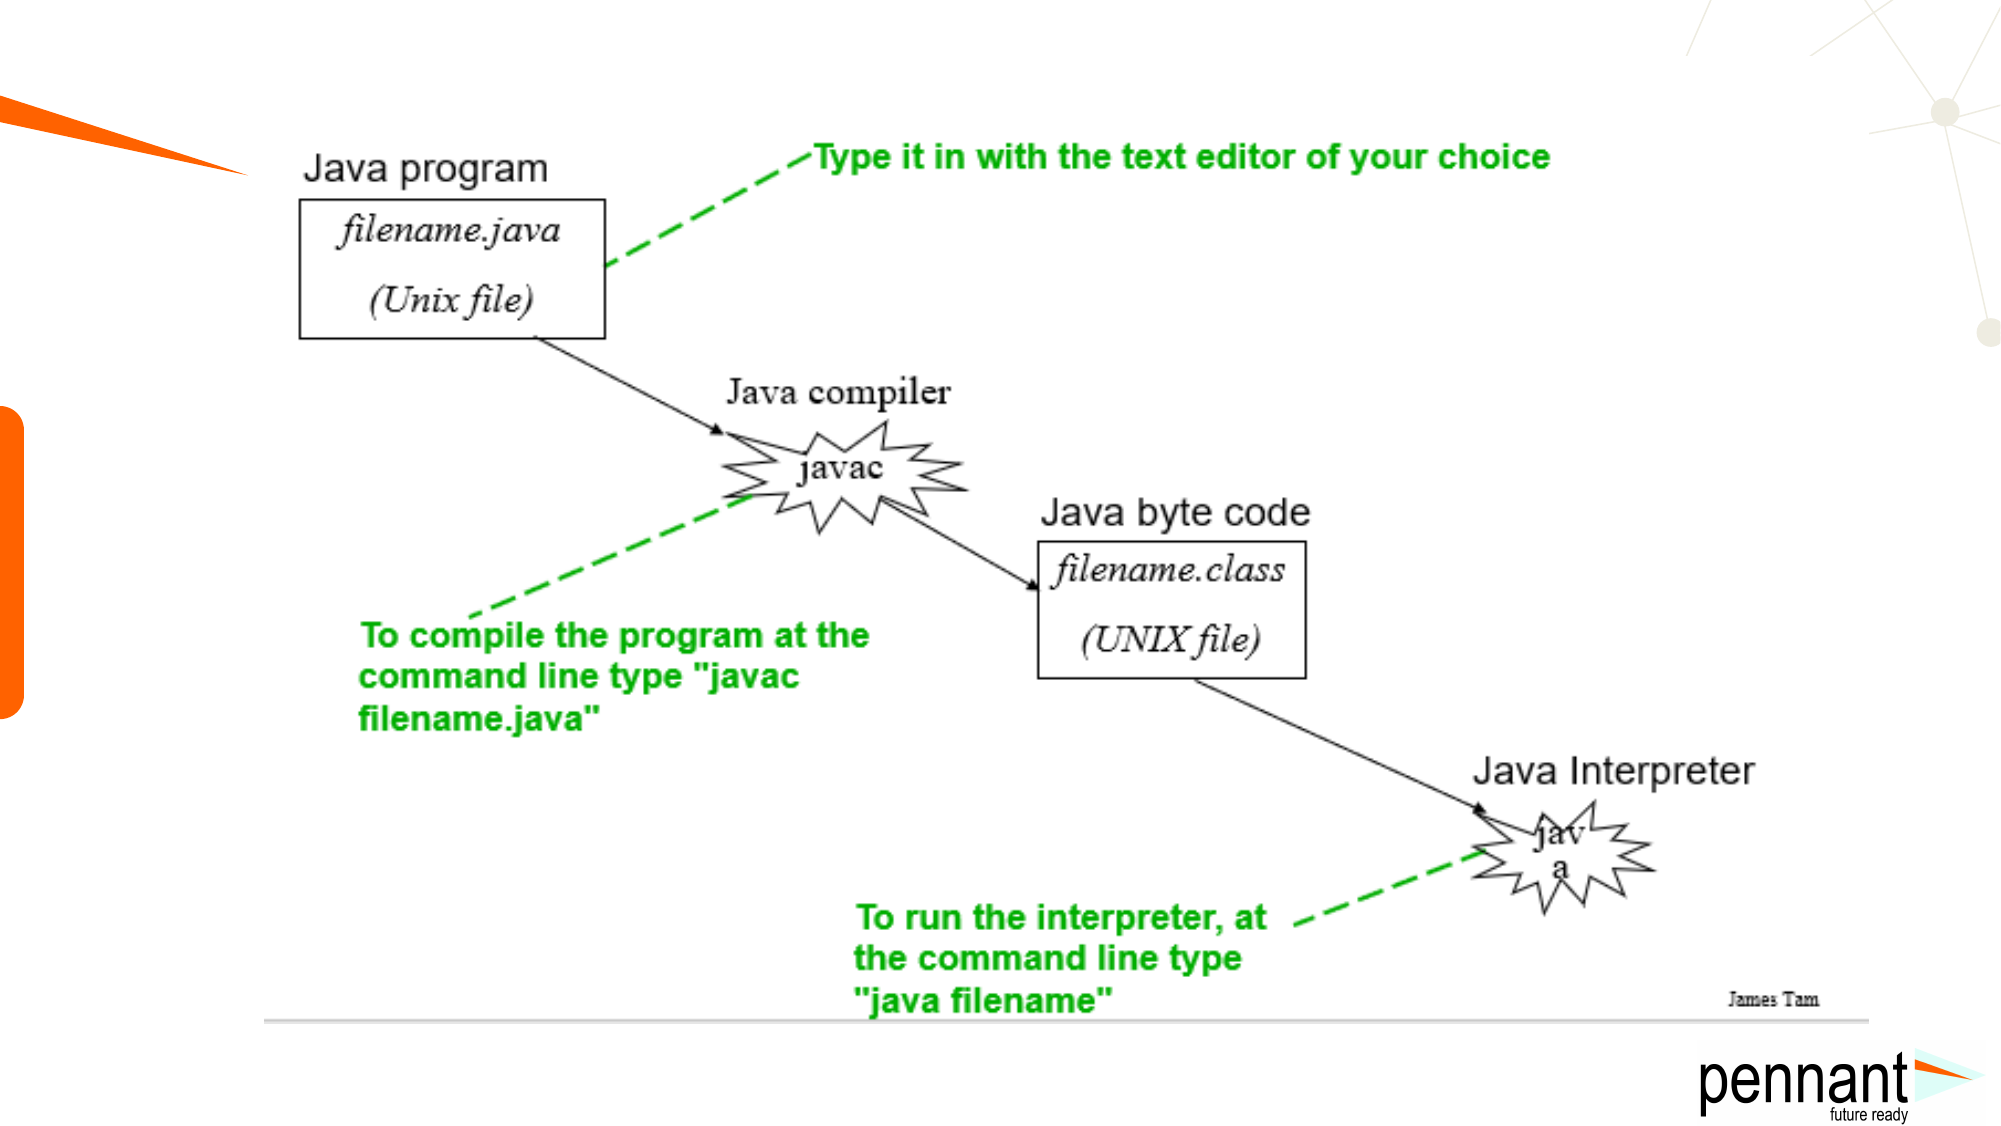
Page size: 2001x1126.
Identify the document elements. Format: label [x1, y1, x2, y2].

picture [264, 56, 1870, 1024]
picture [1697, 1040, 1986, 1126]
